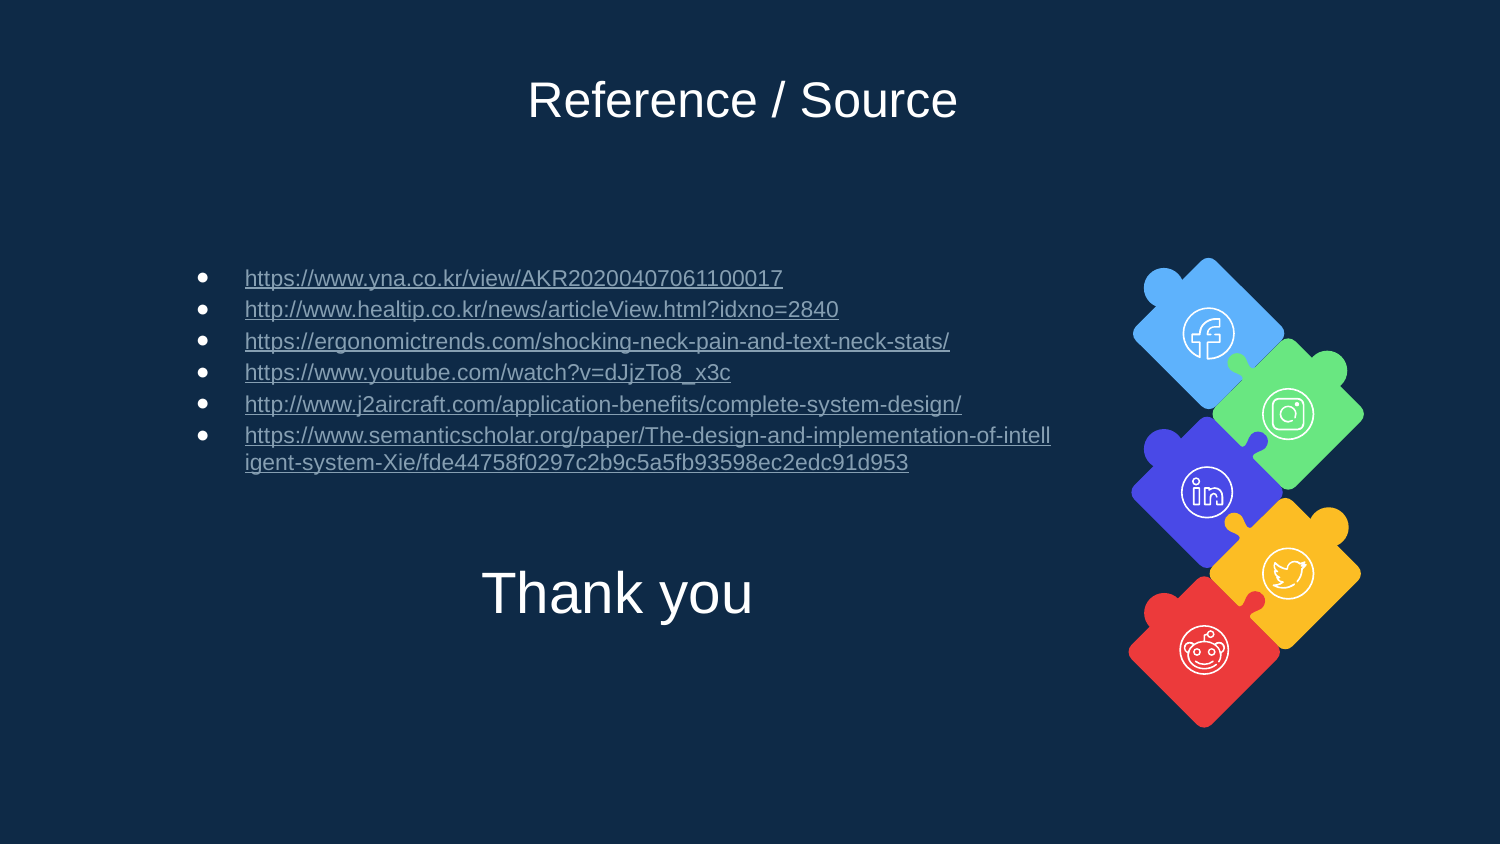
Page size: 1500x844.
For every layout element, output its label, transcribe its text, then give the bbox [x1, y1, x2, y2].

title Reference / Source [171, 52, 1328, 132]
text_box https://www.yna.co.kr/view/AKR20200407061100017 http://www.healtip.co.kr/news/articleView.html?idxno=2840 https://ergonomictrends.com/shocking-neck-pain-and-text-neck-stats/ https://www.youtube.com/watch?v=dJjzTo8_x3c http://www.j2aircraft.com/application-benefits/complete-system-design/ https://www.semanticscholar.org/paper/The-design-and-implementation-of-intelligent-system-Xie/fde44758f0297c2b9c5a5fb93598ec2edc91d953 [154, 244, 1069, 441]
text_box Thank you [440, 529, 783, 697]
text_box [1127, 257, 1366, 728]
